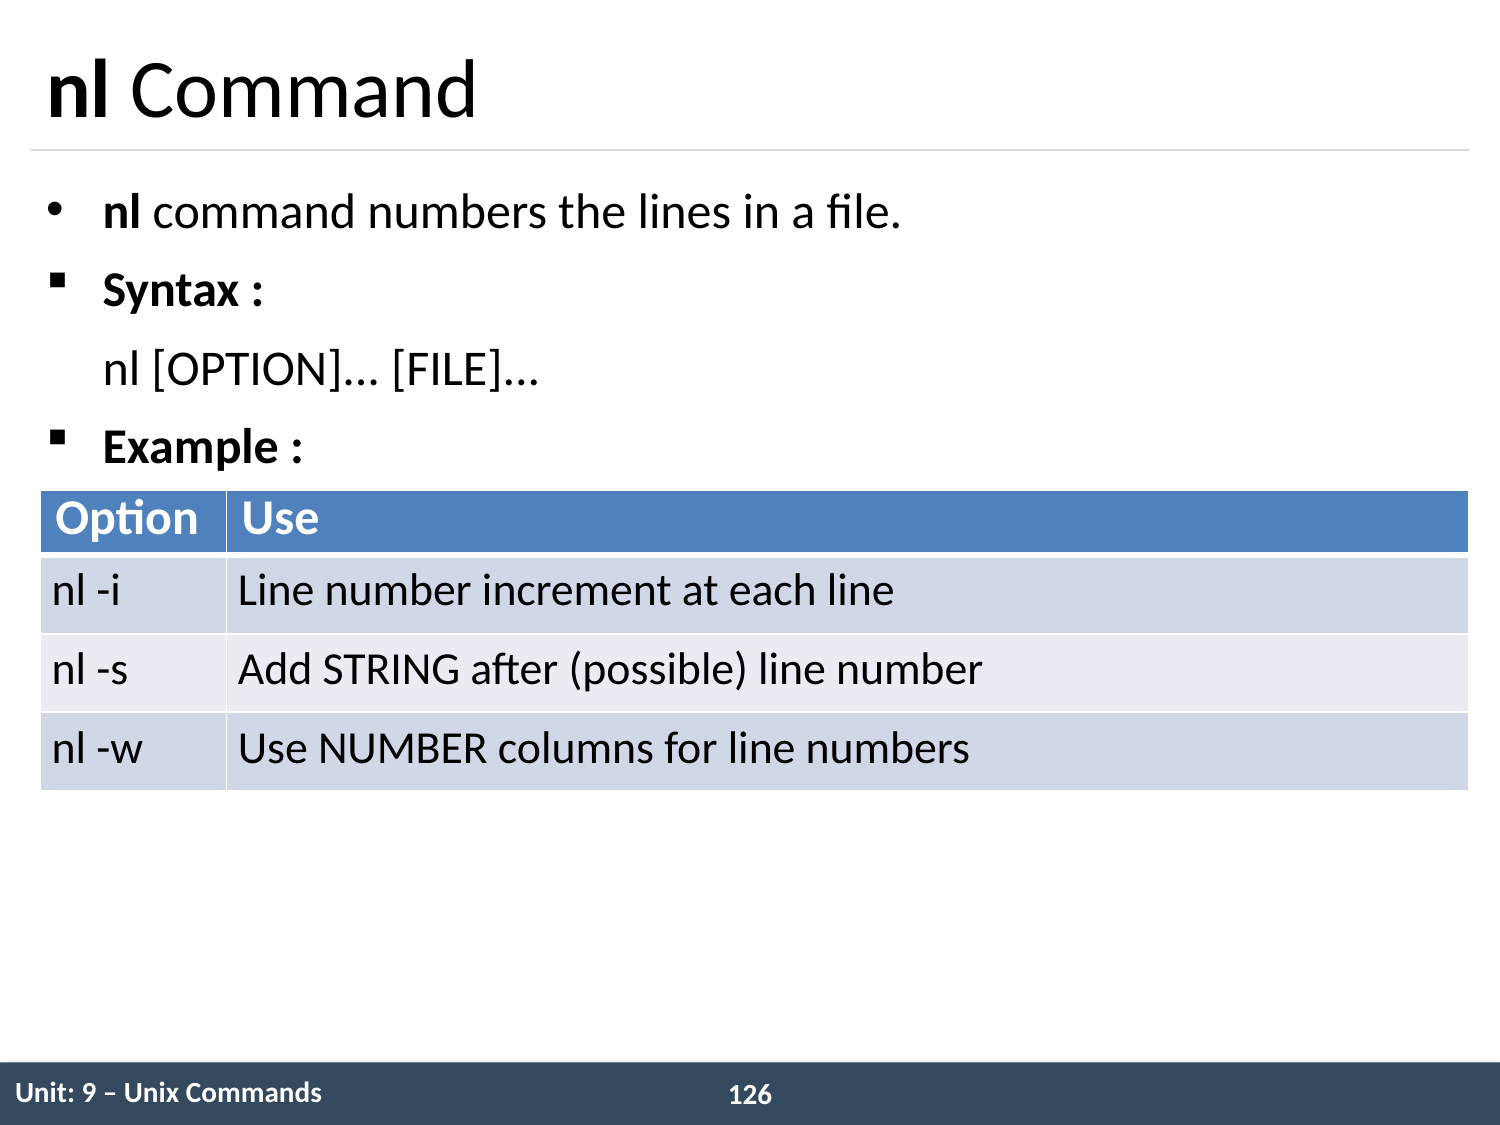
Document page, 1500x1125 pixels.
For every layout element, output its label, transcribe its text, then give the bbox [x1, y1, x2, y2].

table_cell Use NUMBER columns for line numbers [227, 713, 1468, 790]
title nl Command [31, 17, 1469, 150]
table_header Option [41, 491, 226, 552]
table_header Use [227, 491, 1468, 552]
list nl command numbers the lines in a file. Syntax : nl [OPTION]... [FILE]... Example : [31, 162, 1469, 1038]
table_cell nl -w [41, 713, 226, 790]
table_cell Line number increment at each line [227, 558, 1468, 633]
table_cell nl -s [41, 635, 226, 711]
table_cell nl -i [41, 558, 226, 633]
table_cell Add STRING after (possible) line number [227, 635, 1468, 711]
